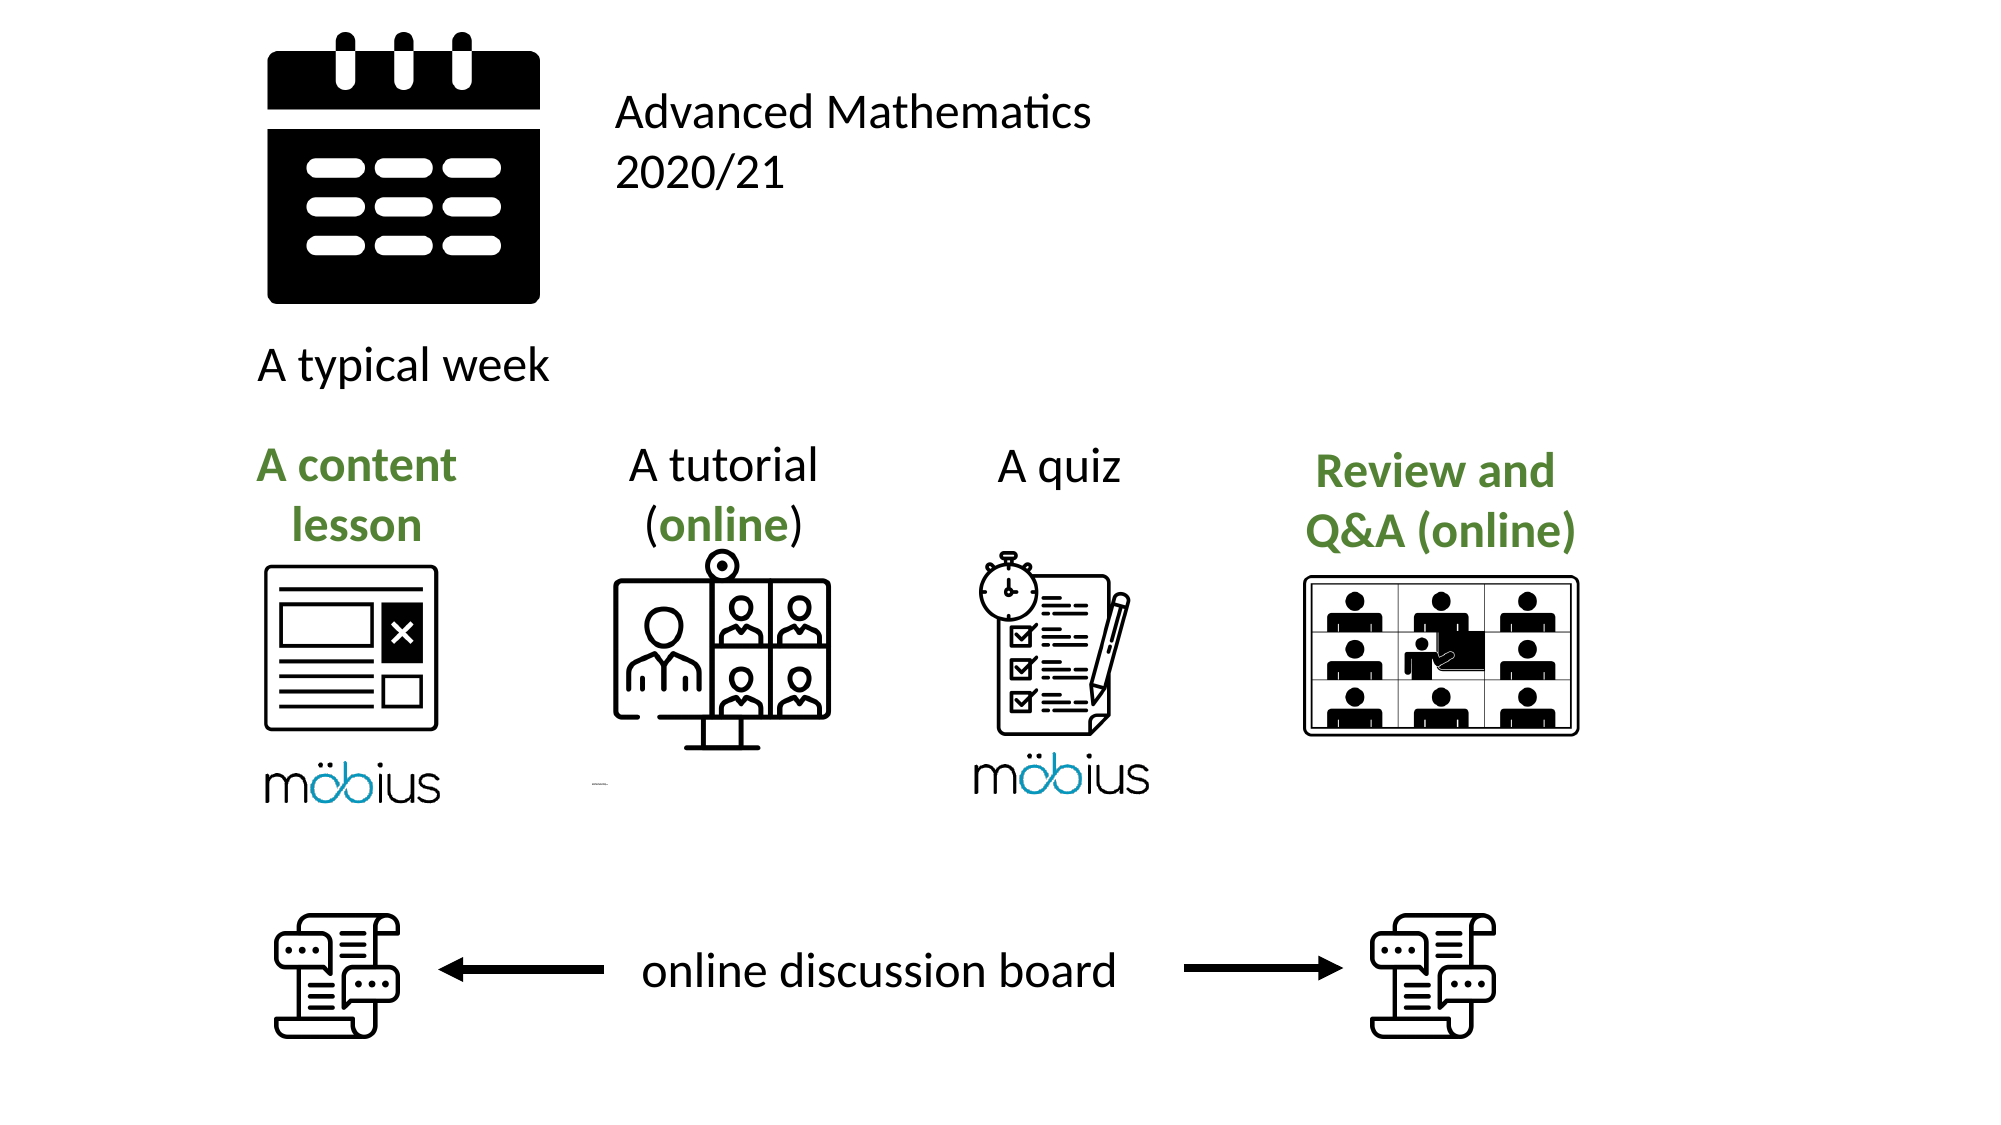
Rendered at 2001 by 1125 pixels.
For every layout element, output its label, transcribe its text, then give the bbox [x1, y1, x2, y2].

text_box A quiz [982, 424, 1137, 500]
picture [559, 519, 885, 845]
text_box online discussion board [626, 930, 1133, 1005]
picture [209, 12, 598, 401]
text_box Review and Q&A (online) [1290, 430, 1592, 502]
picture [247, 904, 427, 1059]
text_box Advanced Mathematics 2020/21 [600, 71, 1107, 206]
text_box A content lesson [241, 424, 473, 559]
picture [260, 757, 441, 811]
picture [230, 551, 472, 749]
picture [939, 551, 1170, 802]
picture [1249, 502, 1633, 782]
text_box A tutorial (online) [613, 424, 834, 519]
picture [1343, 904, 1523, 1059]
